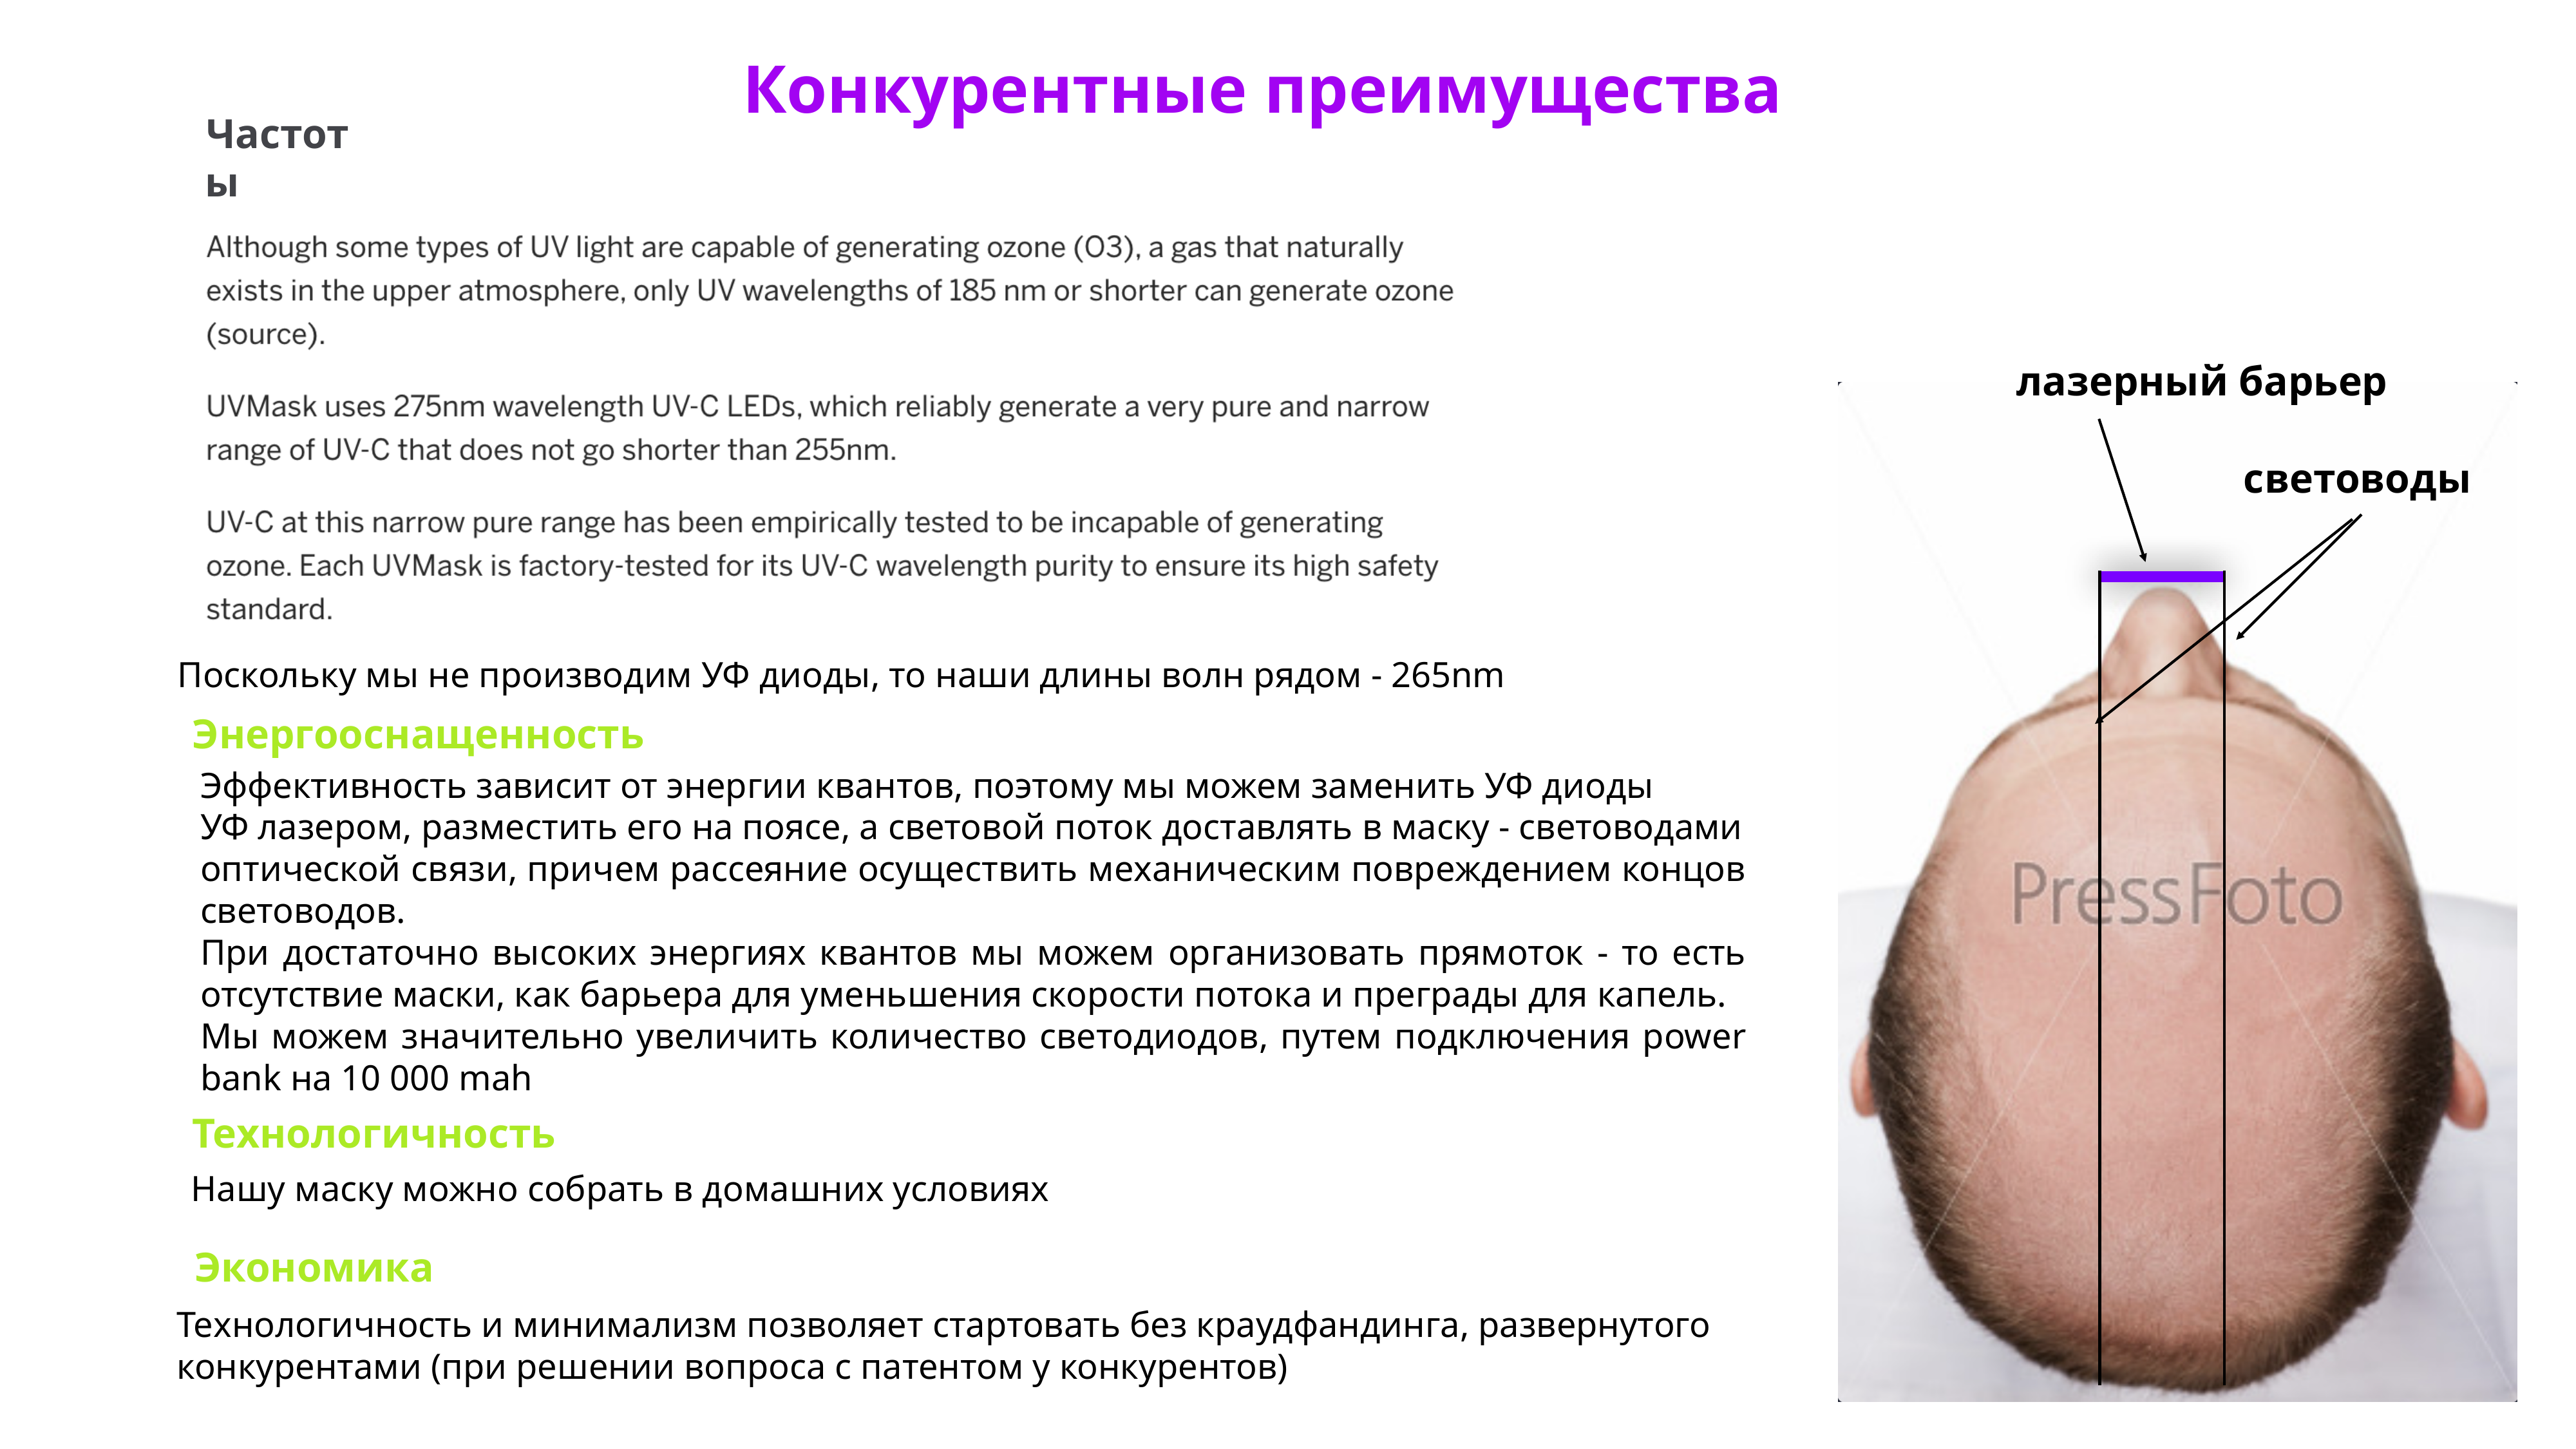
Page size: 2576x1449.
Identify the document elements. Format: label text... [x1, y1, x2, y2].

text_box Конкурентные преимущества [737, 42, 1788, 132]
picture [182, 202, 1472, 645]
text_box лазерный барьер [2011, 350, 2394, 382]
picture [1838, 382, 2518, 1402]
text_box Экономика [189, 1236, 440, 1296]
text_box Эффективность зависит от энергии квантов, поэтому мы можем заменить УФ диоды УФ лазером, разместить его на поясе, а световой поток доставлять в маску - световодами оптической связи, причем рассеяние осуществить механическим повреждением концов световодов. При достаточно высоких энергиях квантов мы можем организовать прямоток - то есть отсутствие маски, как барьера для уменьшения скорости потока и преграды для капель. Мы можем значительно увеличить количество светодиодов, путем подключения power bank на 10 000 mah [194, 757, 1754, 1103]
text_box Энергооснащенность [187, 703, 651, 762]
text_box Поскольку мы не производим УФ диоды, то наши длины волн рядом - 265nm [172, 647, 1521, 700]
text_box Частоты [199, 126, 388, 186]
text_box Технологичность и минимализм позволяет стартовать без краудфандинга, развернутого конкурентами (при решении вопроса с патентом у конкурентов) [171, 1297, 1718, 1392]
text_box Нашу маску можно собрать в домашних условиях [185, 1161, 1056, 1214]
text_box Технологичность [187, 1102, 562, 1161]
